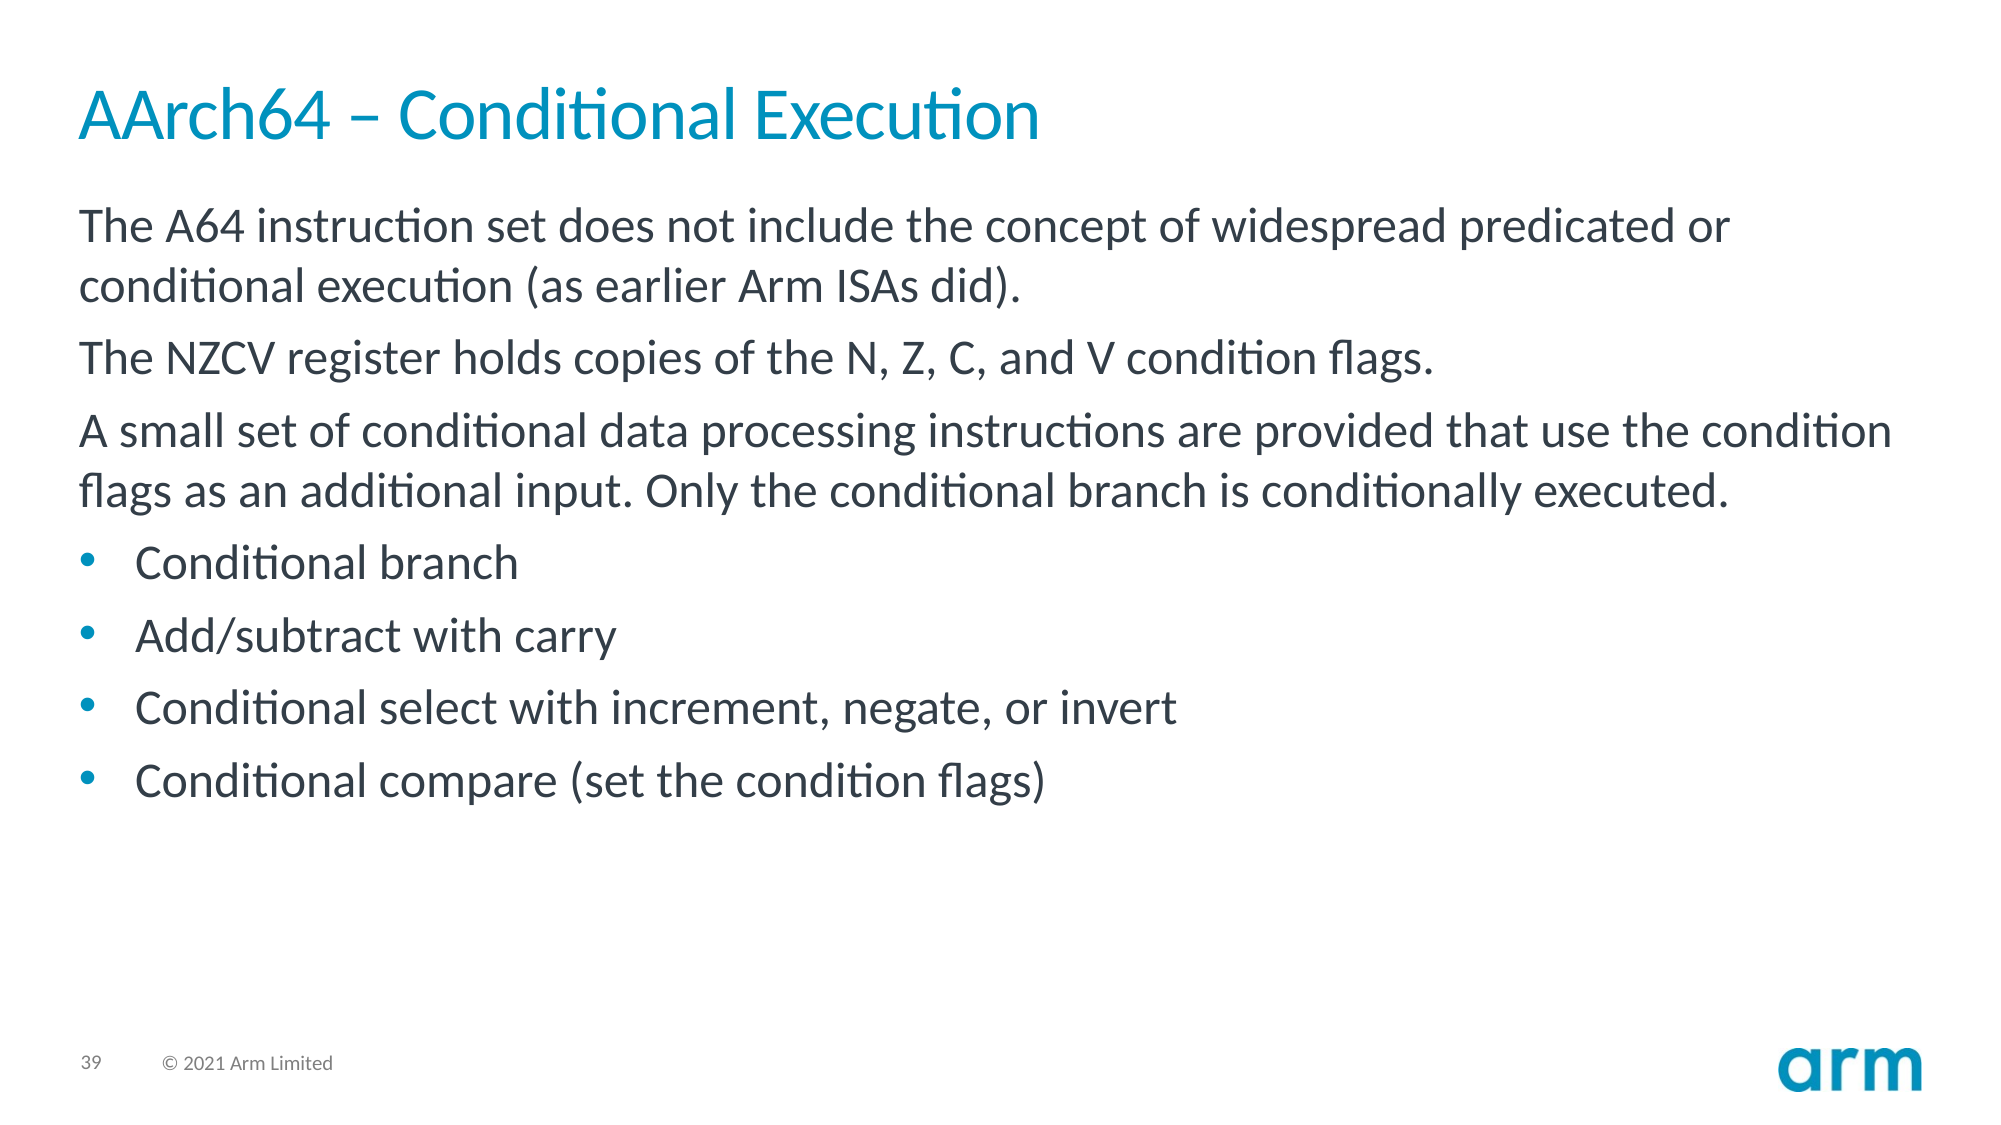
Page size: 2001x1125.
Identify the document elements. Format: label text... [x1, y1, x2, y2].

list The A64 instruction set does not include the concept of widespread predicated or conditional execution (as earlier Arm ISAs did). The NZCV register holds copies of the N, Z, C, and V condition flags. A small set of conditional data processing instructions are provided that use the condition flags as an additional input. Only the conditional branch is conditionally executed. Conditional branch Add/subtract with carry Conditional select with increment, negate, or invert Conditional compare (set the condition flags) [78, 192, 1922, 1004]
picture [1788, 1056, 1812, 1083]
picture [1889, 1048, 1903, 1053]
picture [1778, 1072, 1794, 1092]
picture [1778, 1048, 1794, 1067]
title AArch64 – Conditional Execution [78, 78, 1922, 186]
picture [1803, 1048, 1922, 1092]
picture [1911, 1048, 1922, 1062]
